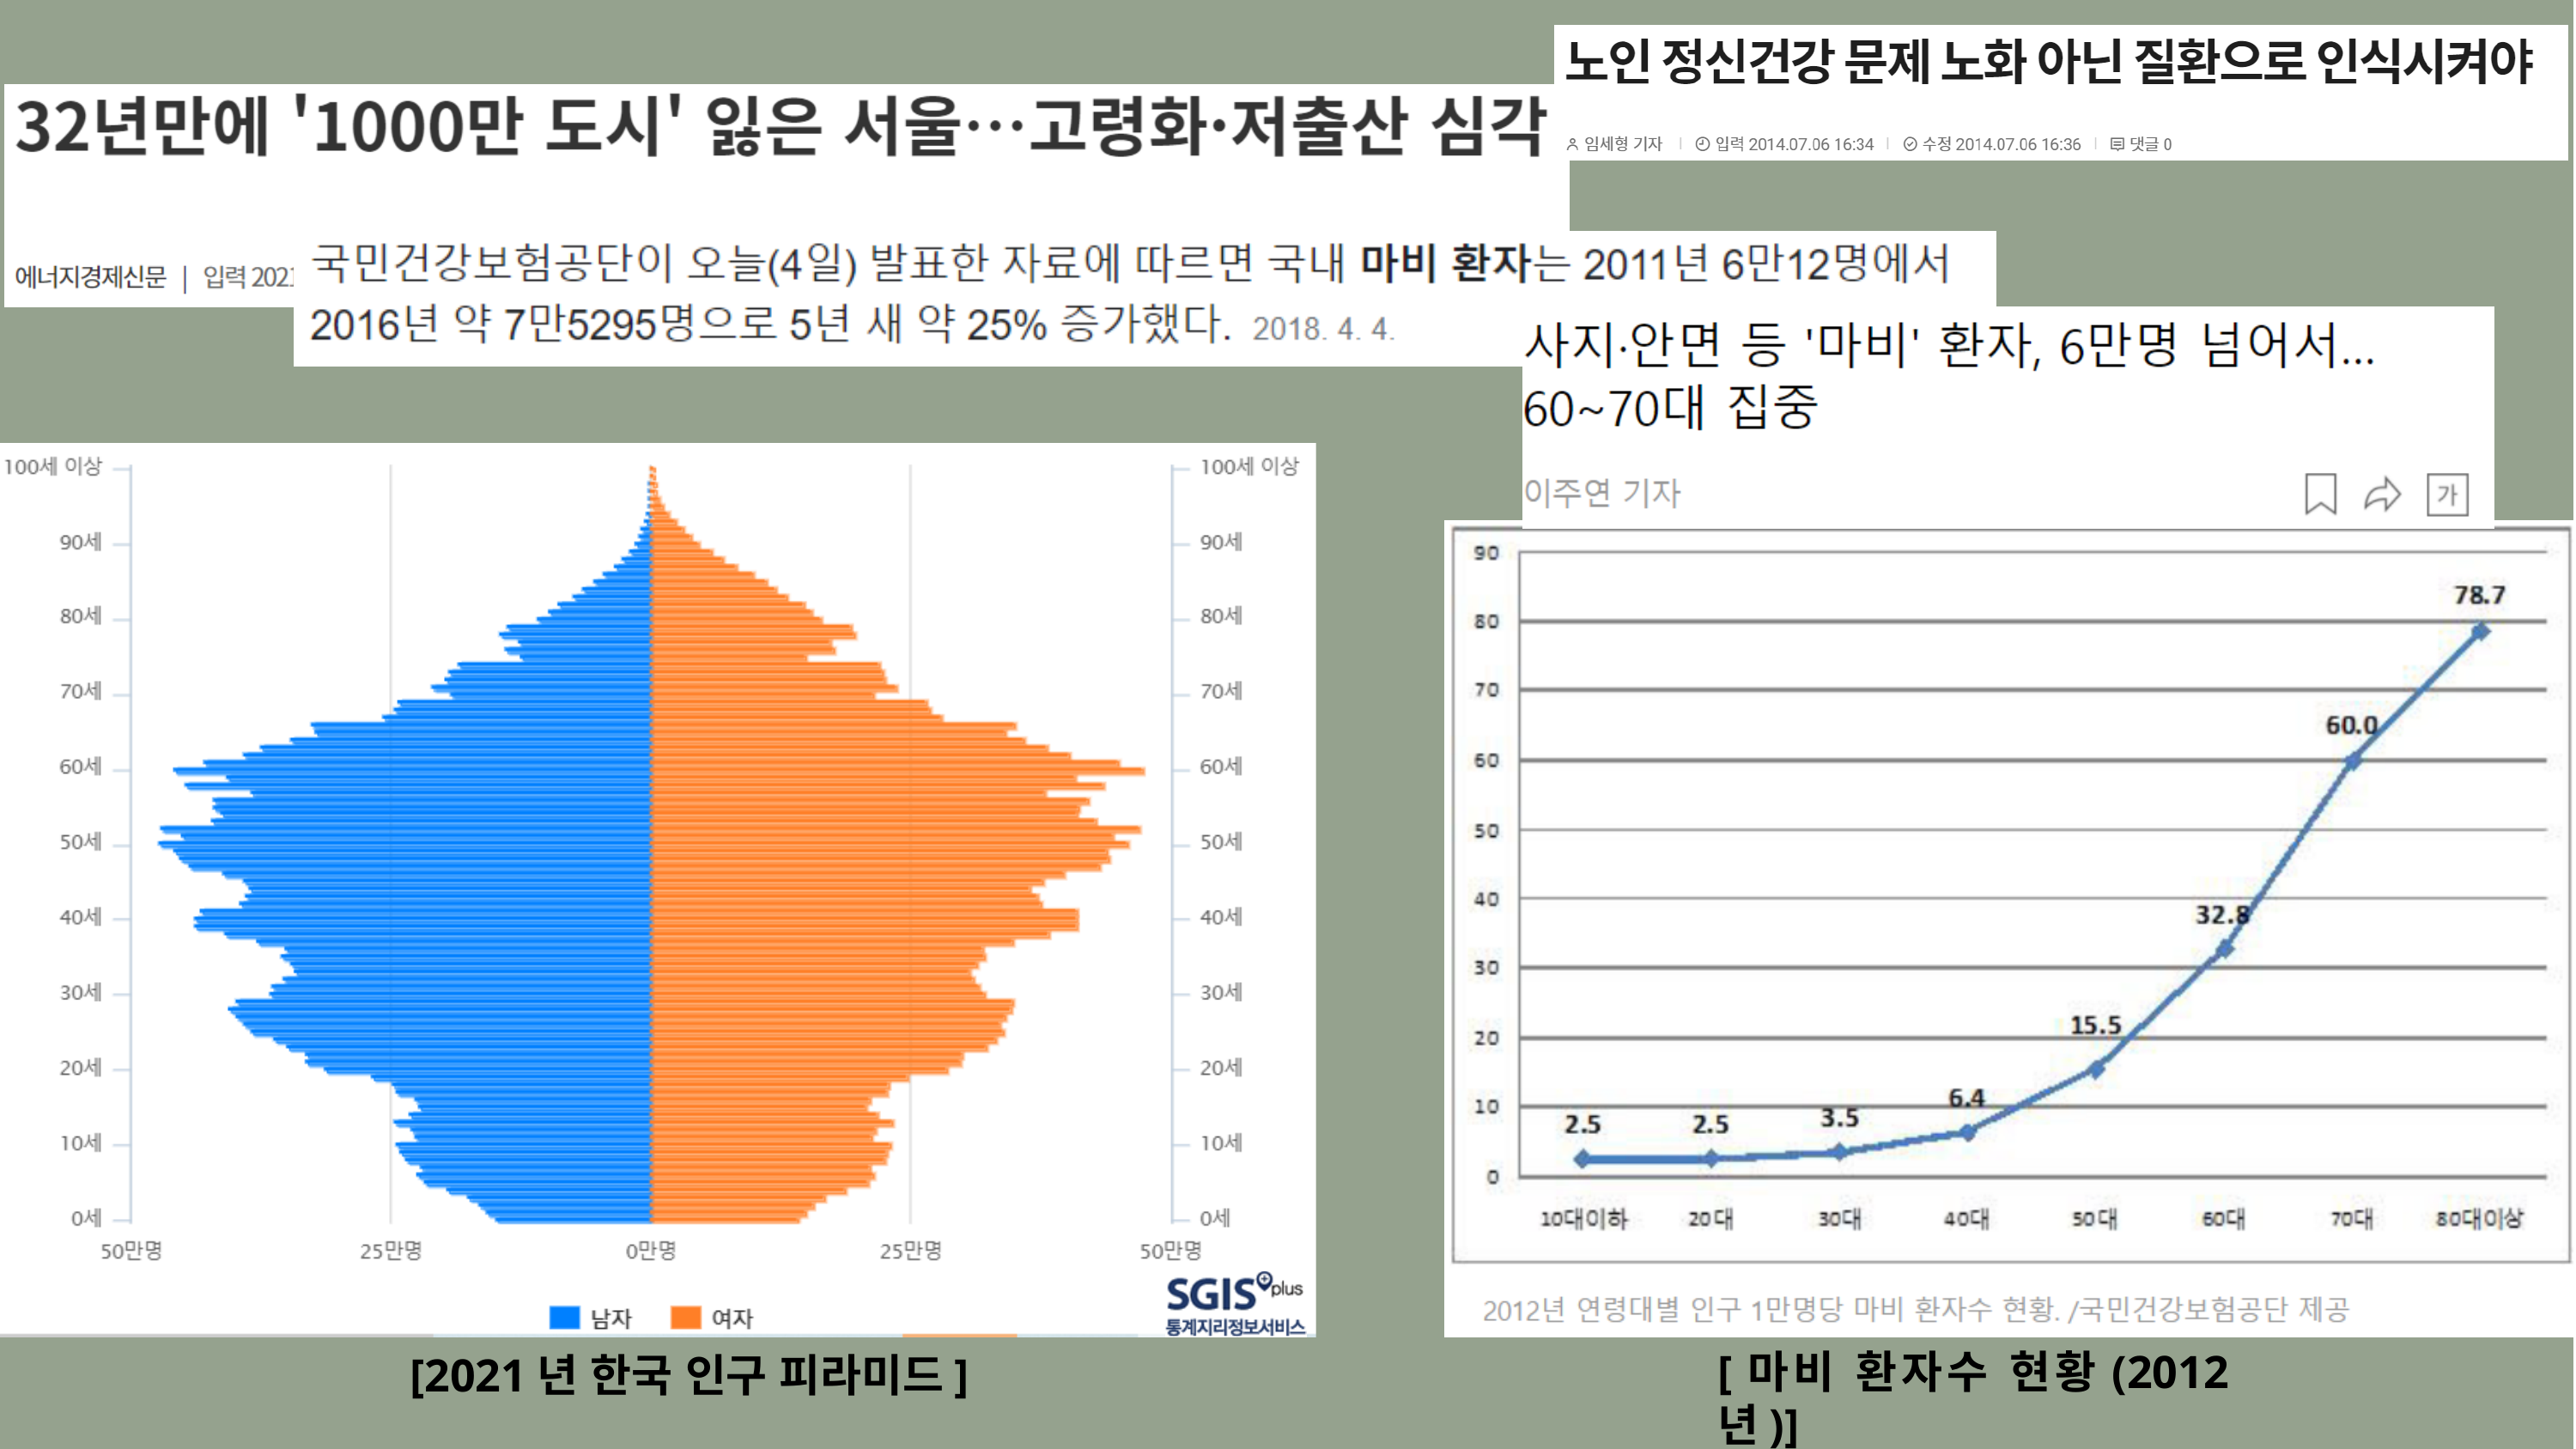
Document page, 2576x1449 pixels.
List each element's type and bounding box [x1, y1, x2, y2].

text_box [0, 0, 2573, 519]
picture [0, 442, 1316, 1337]
picture [3, 25, 2573, 1338]
text_box [0, 311, 2573, 1449]
